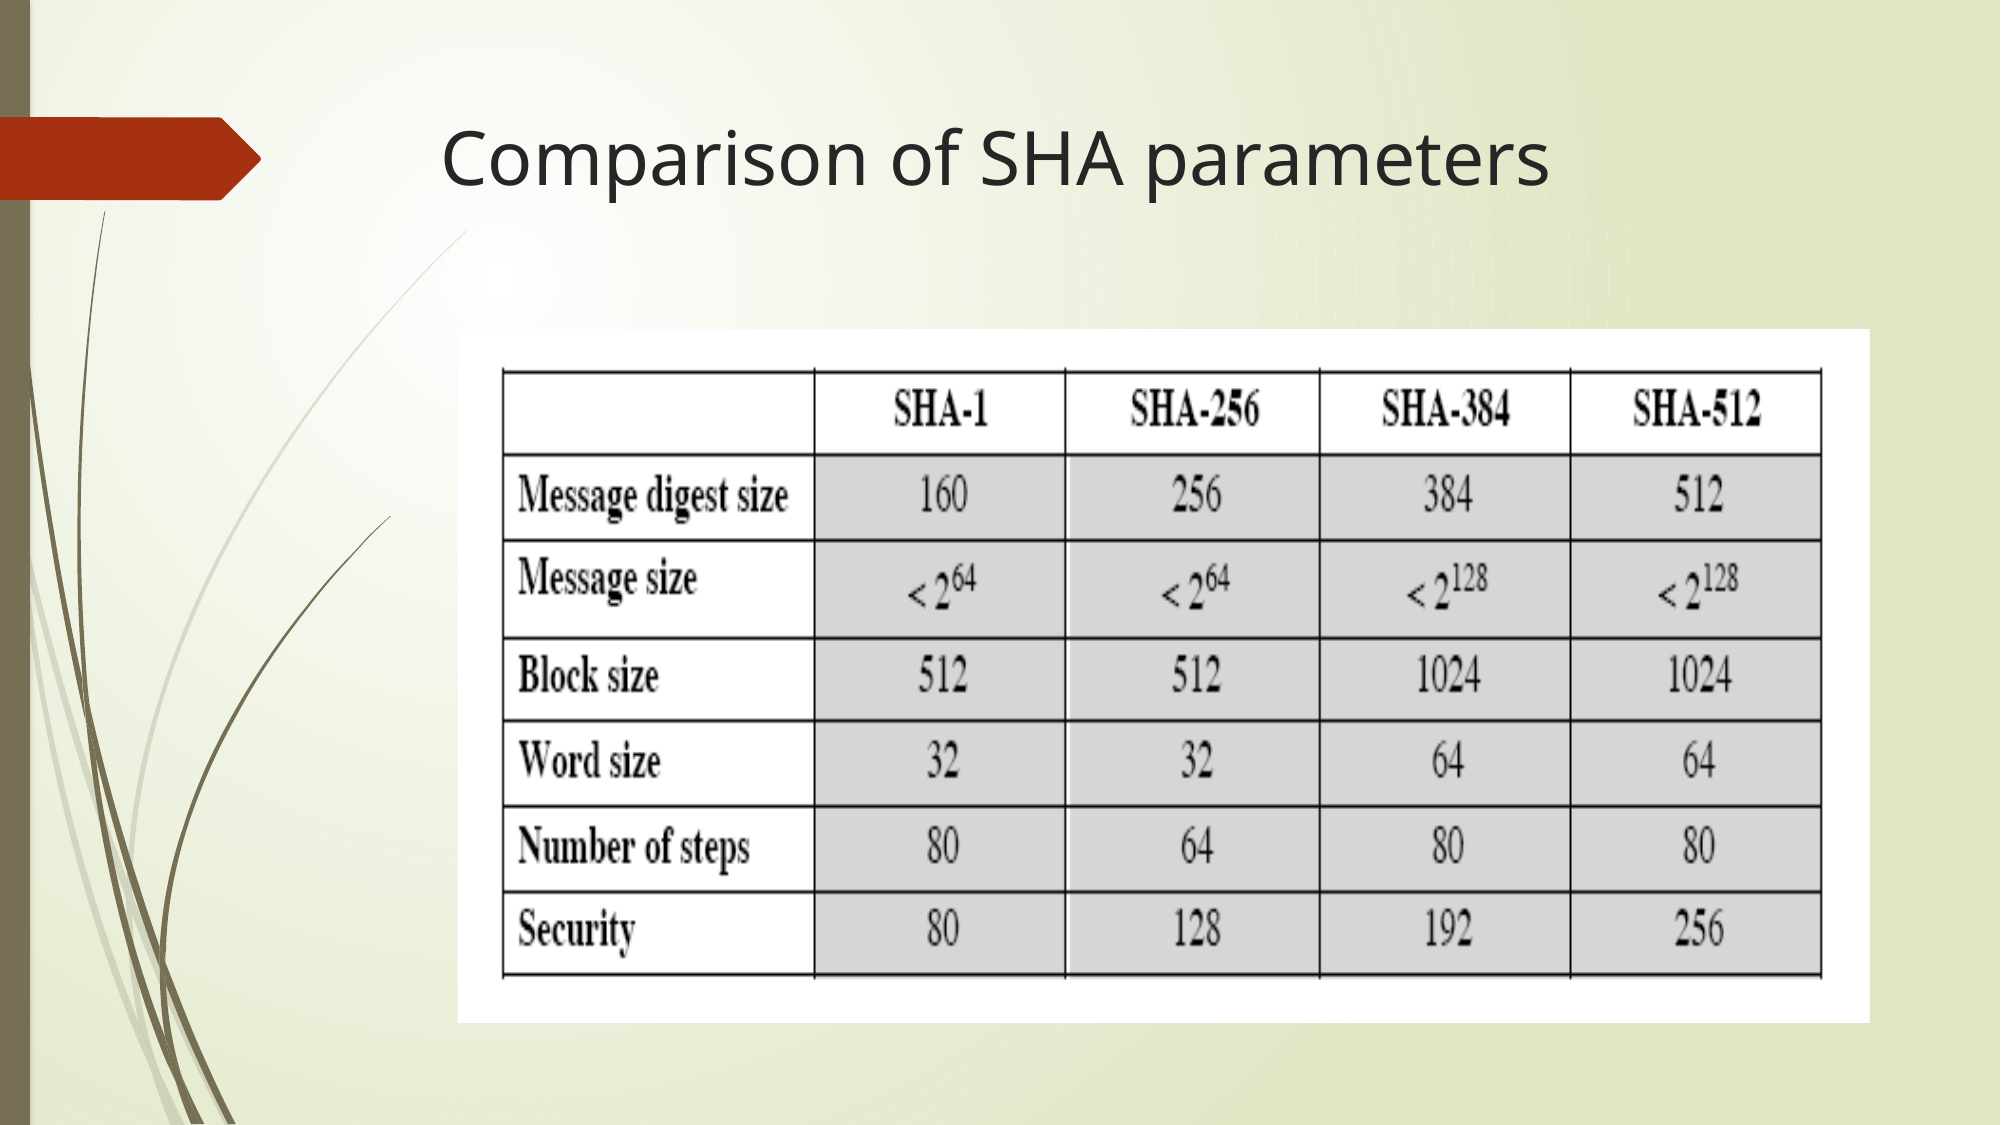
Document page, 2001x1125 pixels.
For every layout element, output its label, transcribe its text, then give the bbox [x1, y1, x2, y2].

title Comparison of SHA parameters [425, 102, 1888, 313]
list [457, 329, 1870, 1023]
